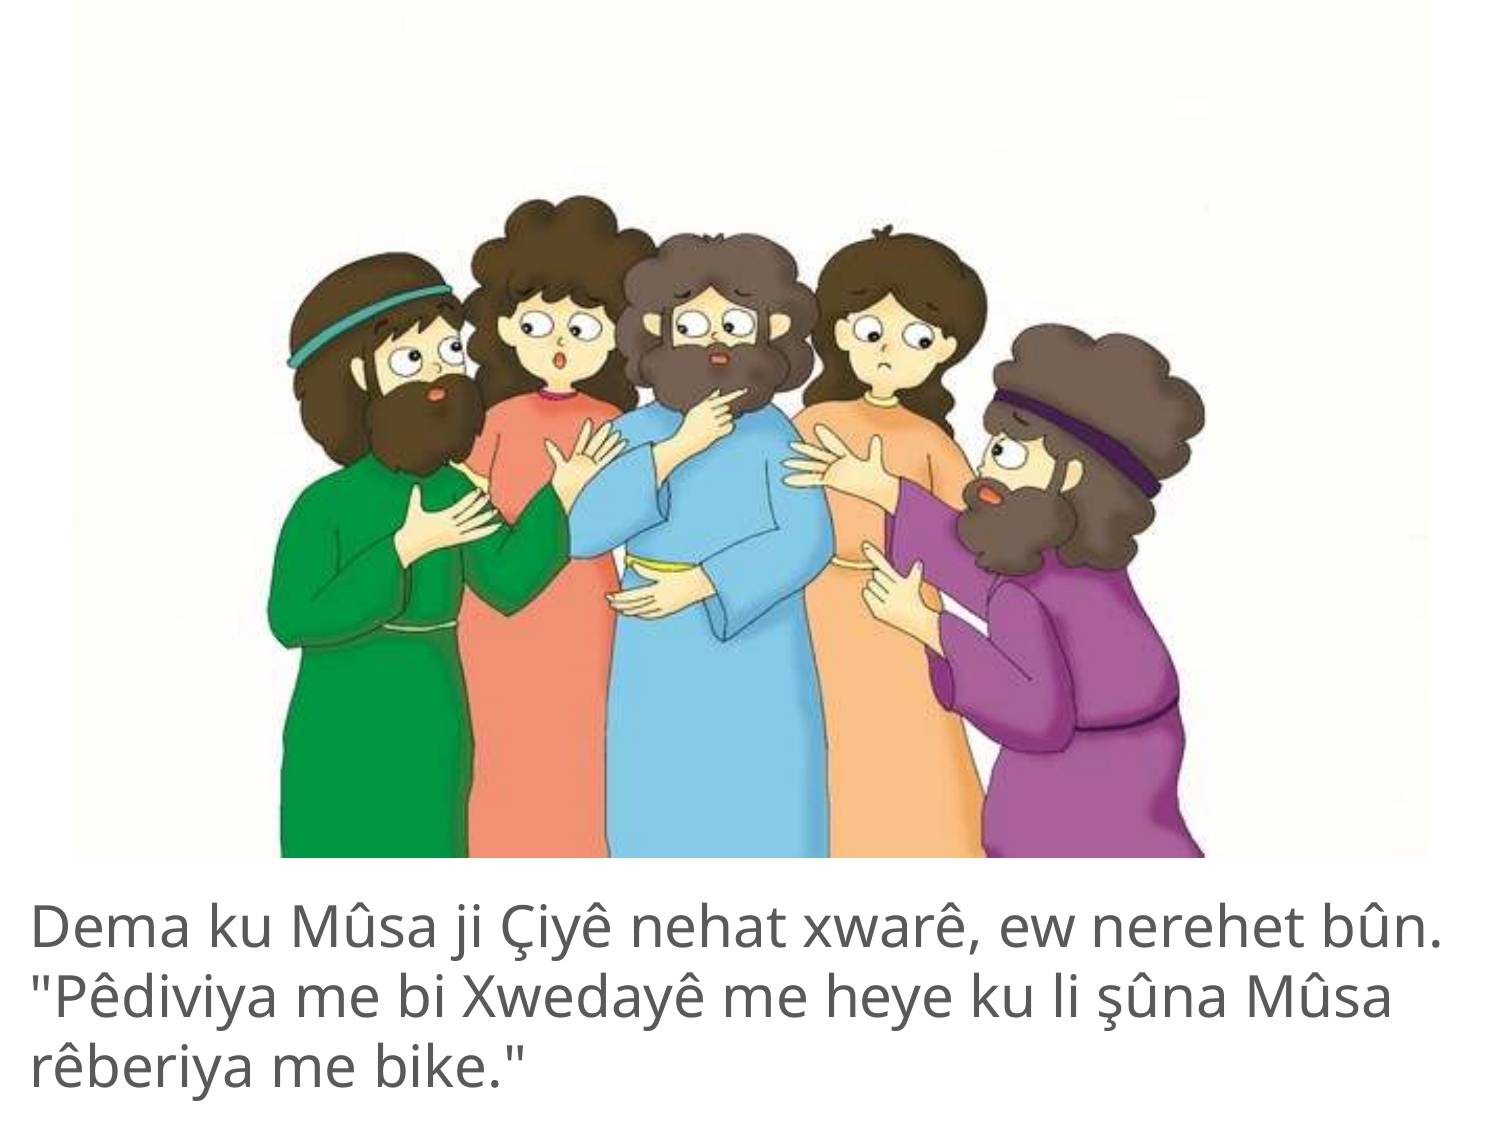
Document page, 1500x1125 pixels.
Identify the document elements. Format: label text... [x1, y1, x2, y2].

picture [72, 0, 1431, 858]
text_box Dema ku Mûsa ji Çiyê nehat xwarê, ew nerehet bûn. "Pêdiviya me bi Xwedayê me heye ku li şûna Mûsa rêberiya me bike." [14, 881, 1486, 1107]
